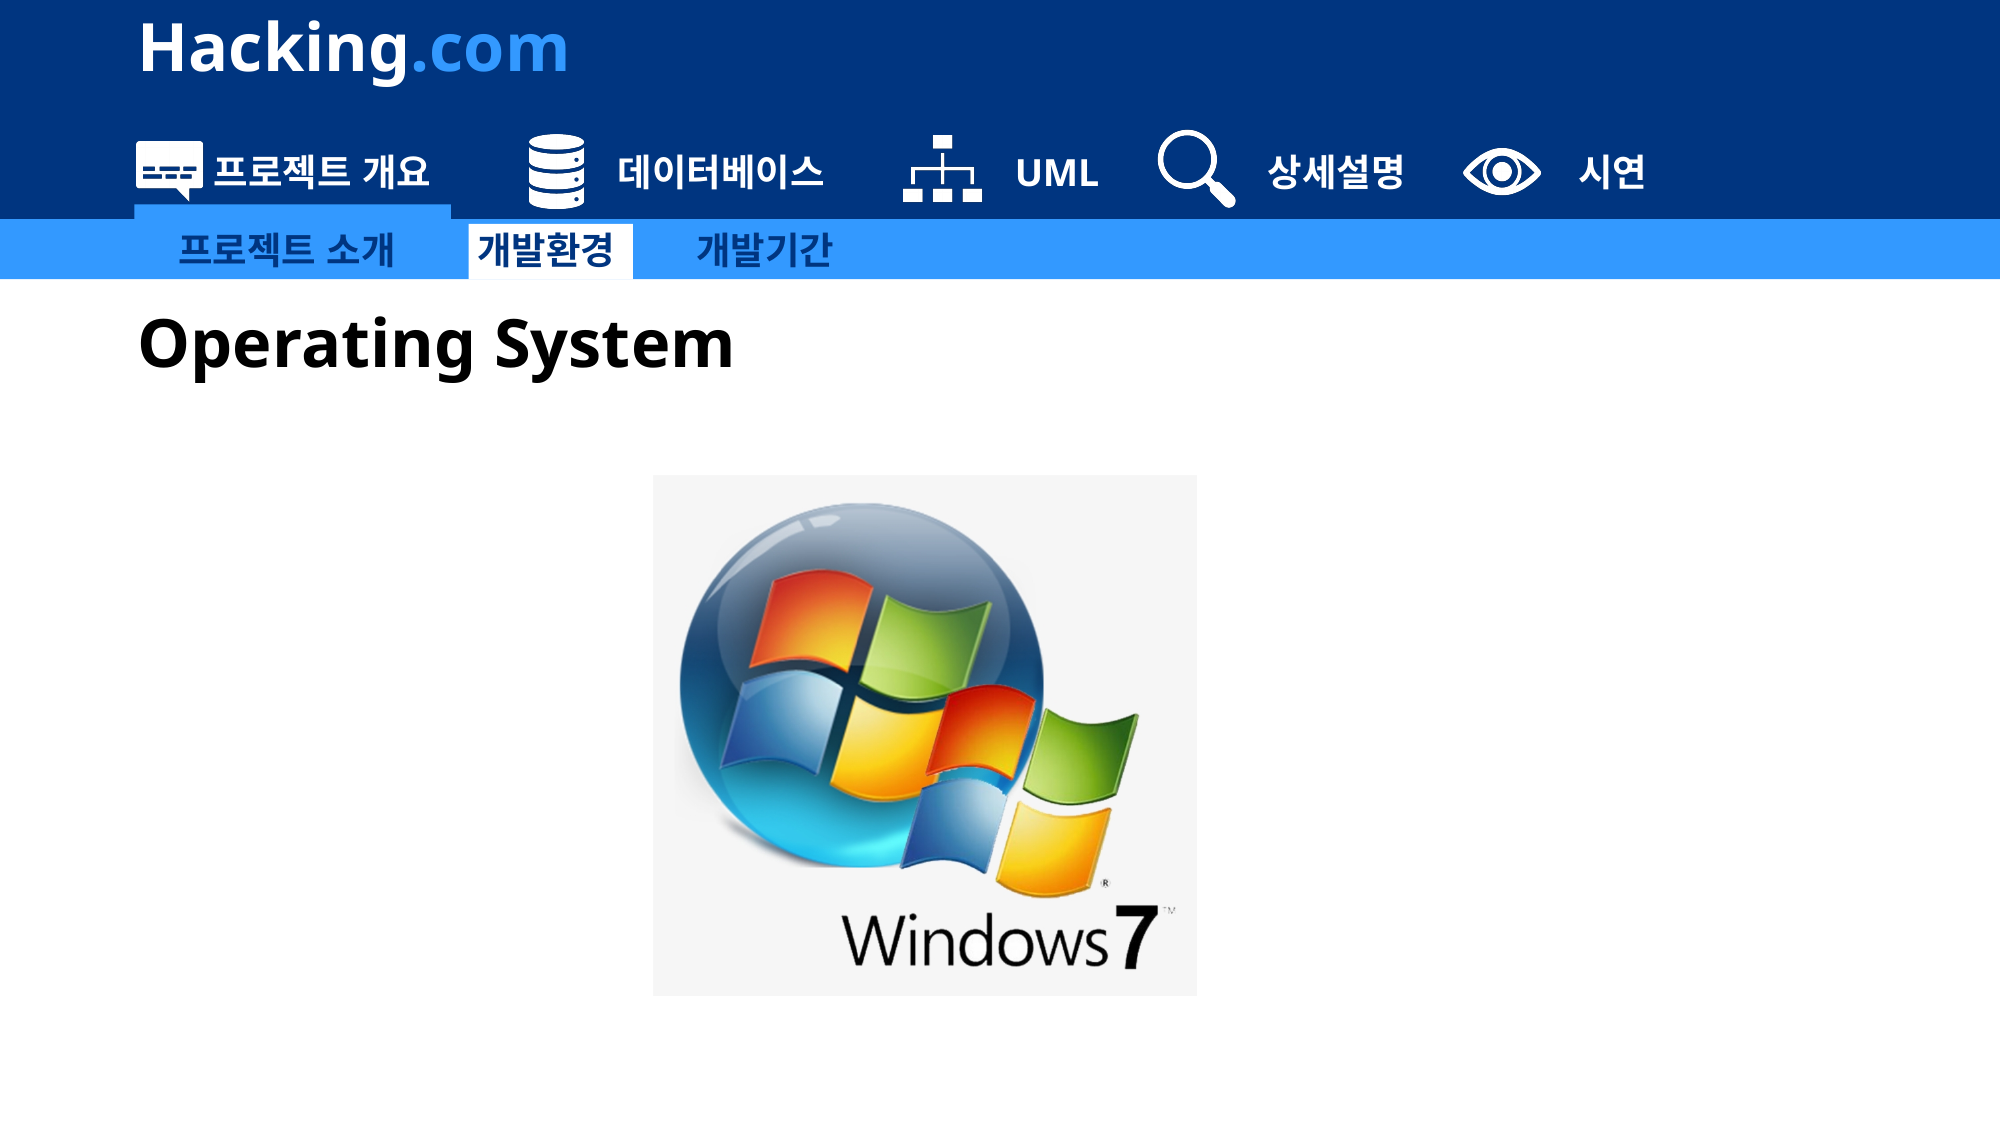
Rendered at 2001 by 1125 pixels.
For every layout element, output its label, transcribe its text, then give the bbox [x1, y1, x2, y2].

text_box Operating System [122, 293, 787, 389]
picture [653, 475, 1197, 996]
text_box 프로젝트 소개 [163, 220, 462, 280]
text_box [452, 219, 2000, 280]
picture [0, 0, 2000, 219]
text_box 개발환경 [462, 220, 681, 280]
text_box 개발기간 [681, 220, 999, 280]
text_box [0, 219, 163, 280]
